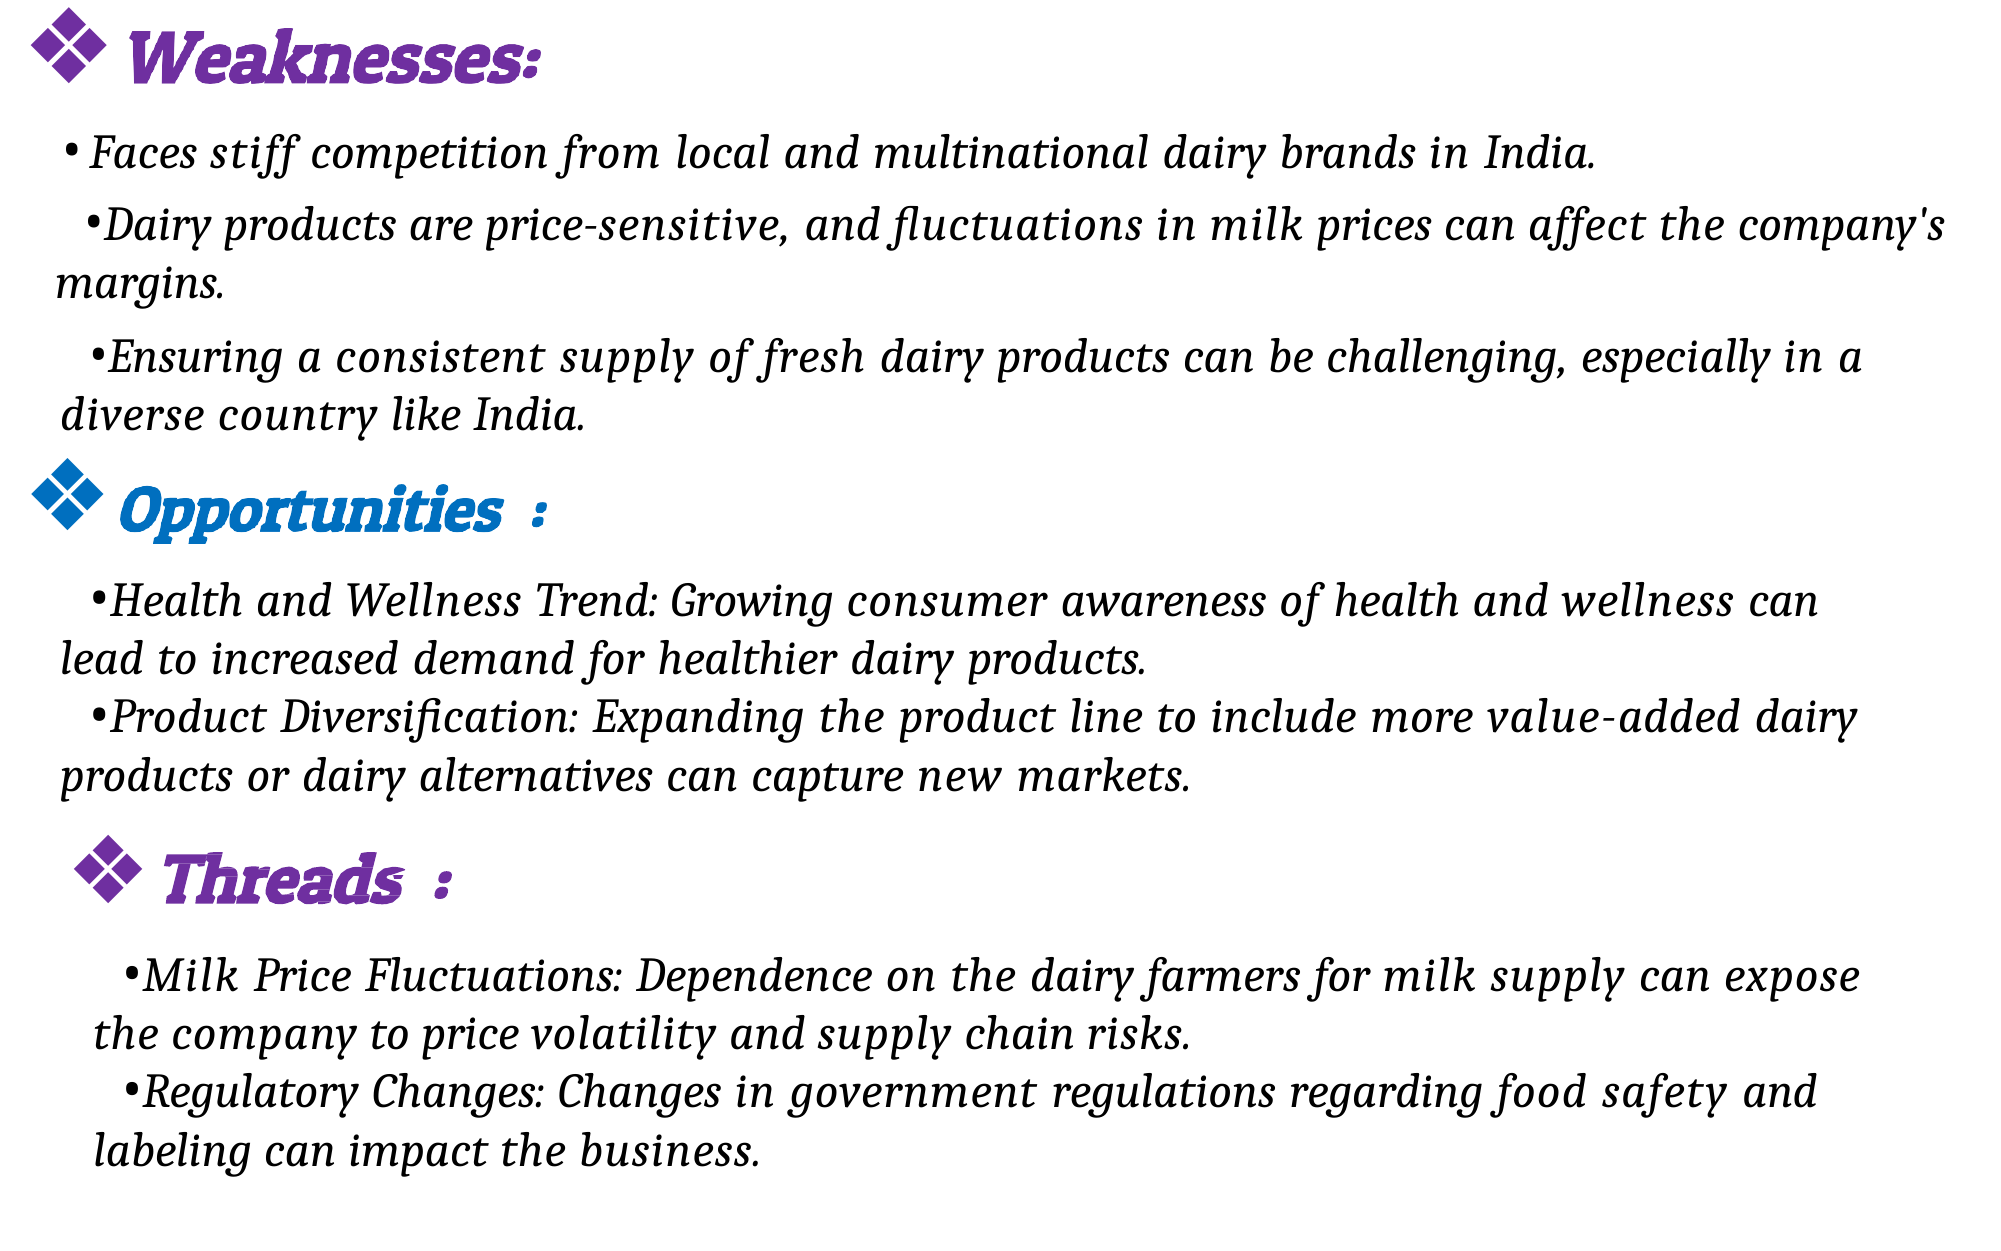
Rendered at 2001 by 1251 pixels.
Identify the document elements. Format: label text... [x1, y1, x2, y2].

picture [129, 28, 541, 85]
text_box Faces stiff competition from local and multinational dairy brands in India. Dairy products are price-sensitive, and fluctuations in milk prices can affect the company's margins. Ensuring a consistent supply of fresh dairy products can be challenging, especially in a diverse country like India. ❖ Health and Wellness Trend: Growing consumer awareness of health and wellness can lead to increased demand for healthier dairy products. Product Diversification: Expanding the product line to include more value-added dairy products or dairy alternatives can capture new markets. ❖ Milk Price Fluctuations: Dependence on the dairy farmers for milk supply can expose the company to price volatility and supply chain risks. Regulatory Changes: Changes in government regulations regarding food safety and labeling can impact the business. [23, 109, 2000, 1176]
picture [120, 483, 547, 544]
title ❖ [20, 0, 116, 188]
